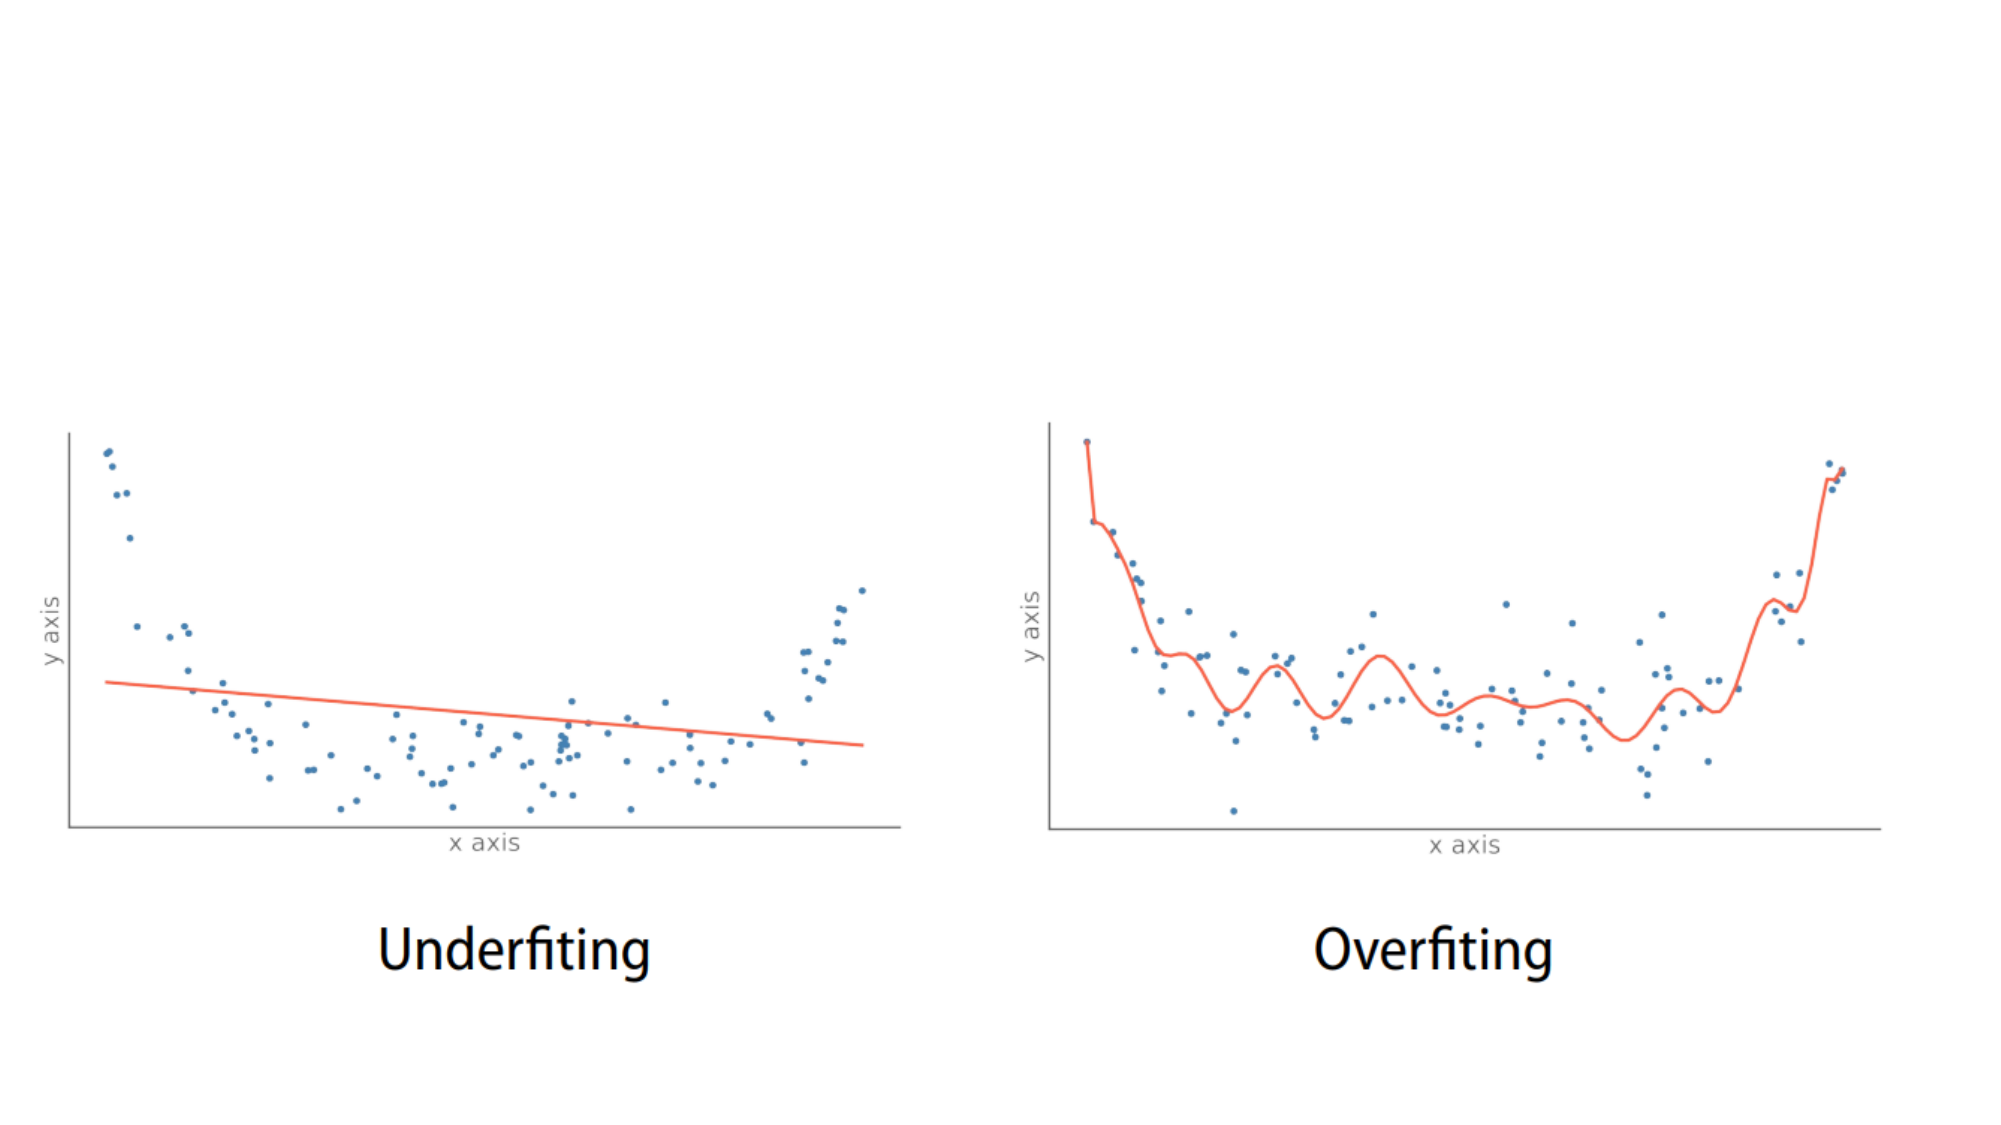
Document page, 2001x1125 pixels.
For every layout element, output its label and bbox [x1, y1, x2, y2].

picture [12, 168, 1932, 1076]
